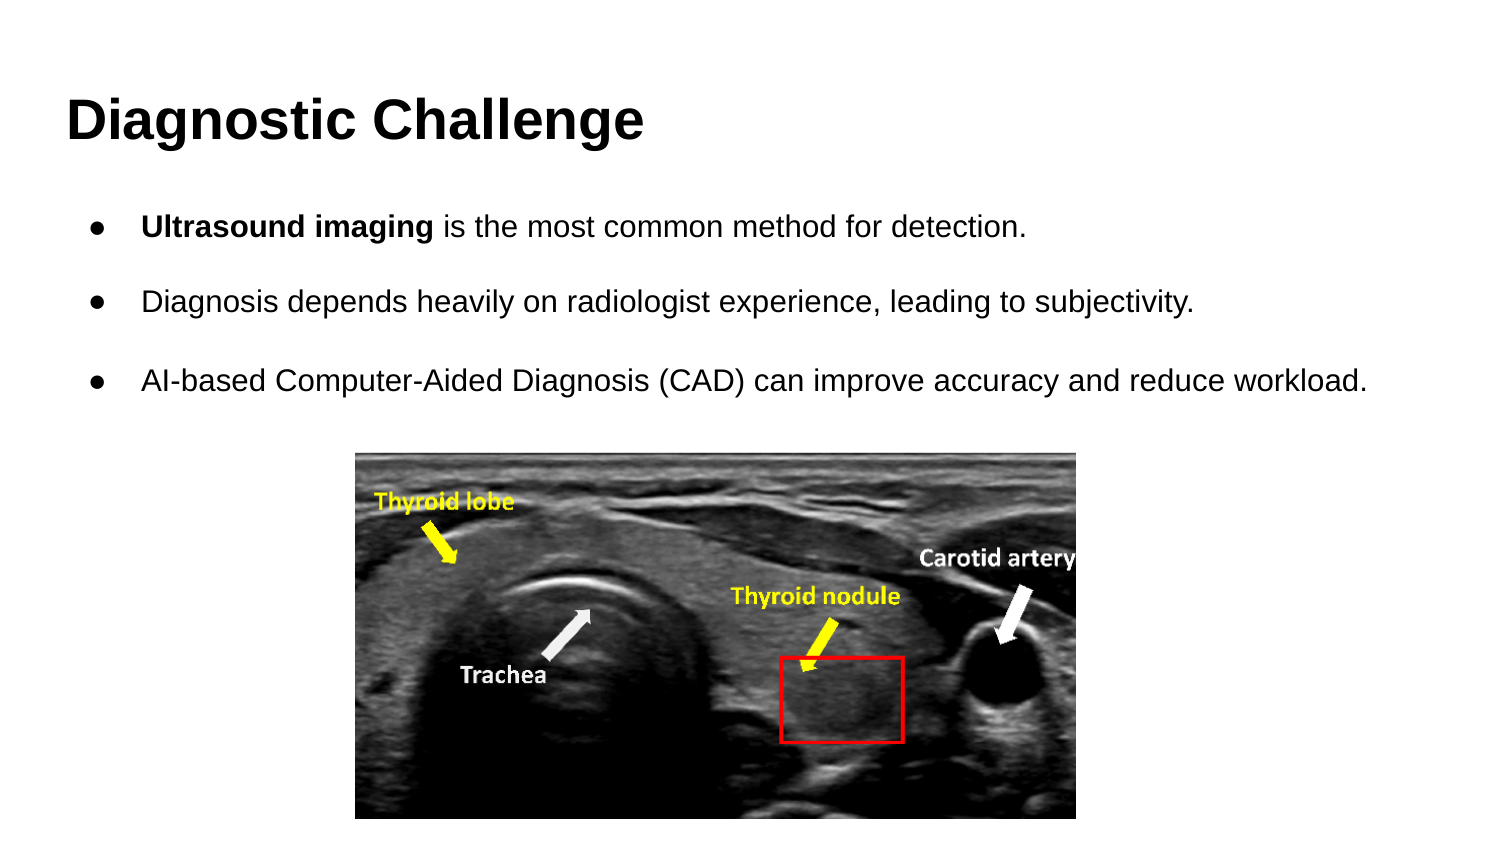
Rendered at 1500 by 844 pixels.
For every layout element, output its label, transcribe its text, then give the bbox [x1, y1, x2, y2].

list Ultrasound imaging is the most common method for detection. Diagnosis depends heavily on radiologist experience, leading to subjectivity. AI-based Computer-Aided Diagnosis (CAD) can improve accuracy and reduce workload. [51, 189, 1449, 750]
title Diagnostic Challenge [51, 72, 1449, 167]
picture [355, 452, 1076, 820]
